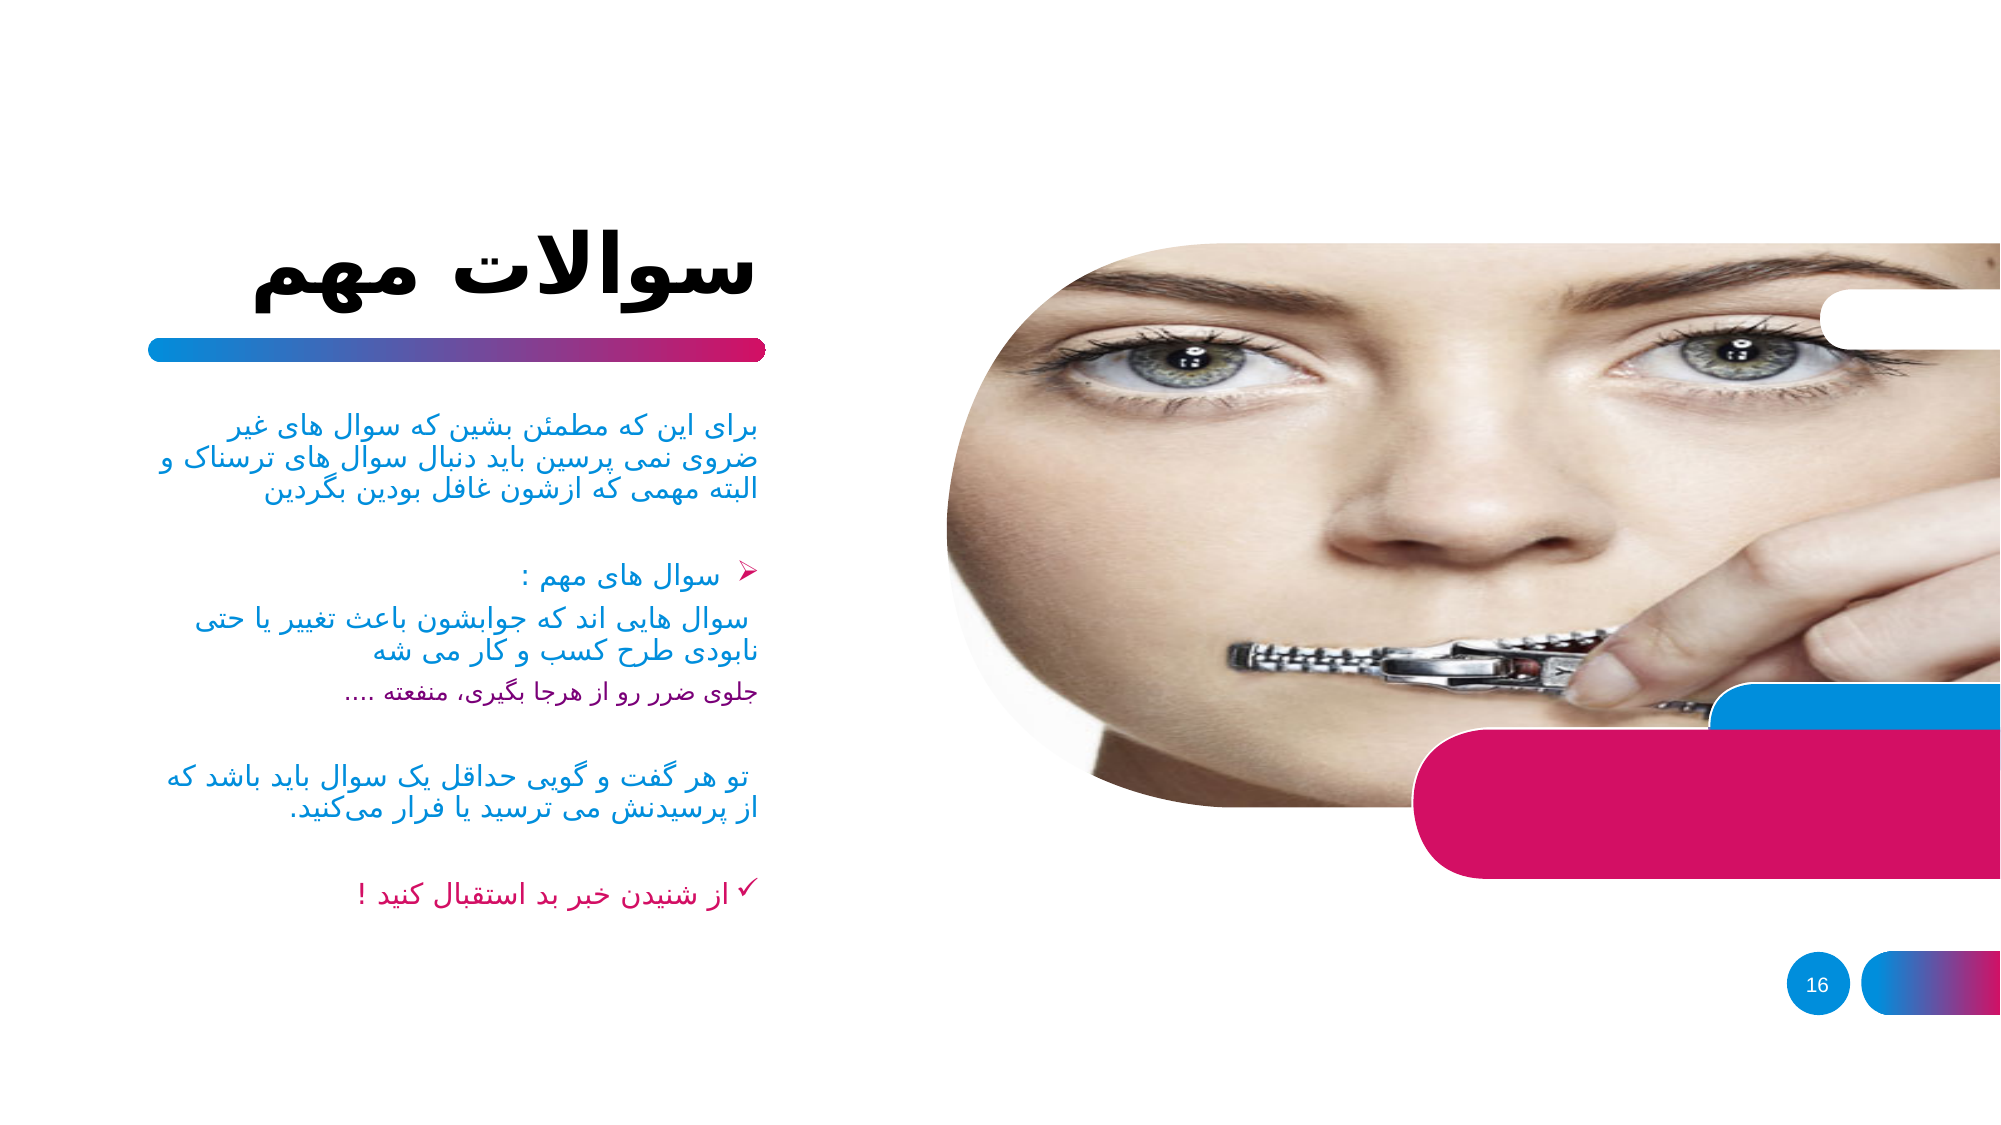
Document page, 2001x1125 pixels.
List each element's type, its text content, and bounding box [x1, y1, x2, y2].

list برای این که مطمئن بشین که سوال های غیر ضروی نمی پرسین باید دنبال سوال های ترسناک و البته مهمی که ازشون غافل بودین بگردین سوال های مهم : سوال هایی اند که جوابشون باعث تغییر یا حتی نابودی طرح کسب و کار می شه جلوی ضرر رو از هرجا بگیری، منفعته .... تو هر گفت و گویی حداقل یک سوال باید باشد که از پرسیدنش می ترسید یا فرار می‌کنید. از شنیدن خبر بد استقبال کنید ! [133, 403, 775, 923]
slide_number 16 [1772, 954, 1863, 1015]
picture [946, 243, 2001, 808]
title سوالات مهم [133, 202, 775, 331]
